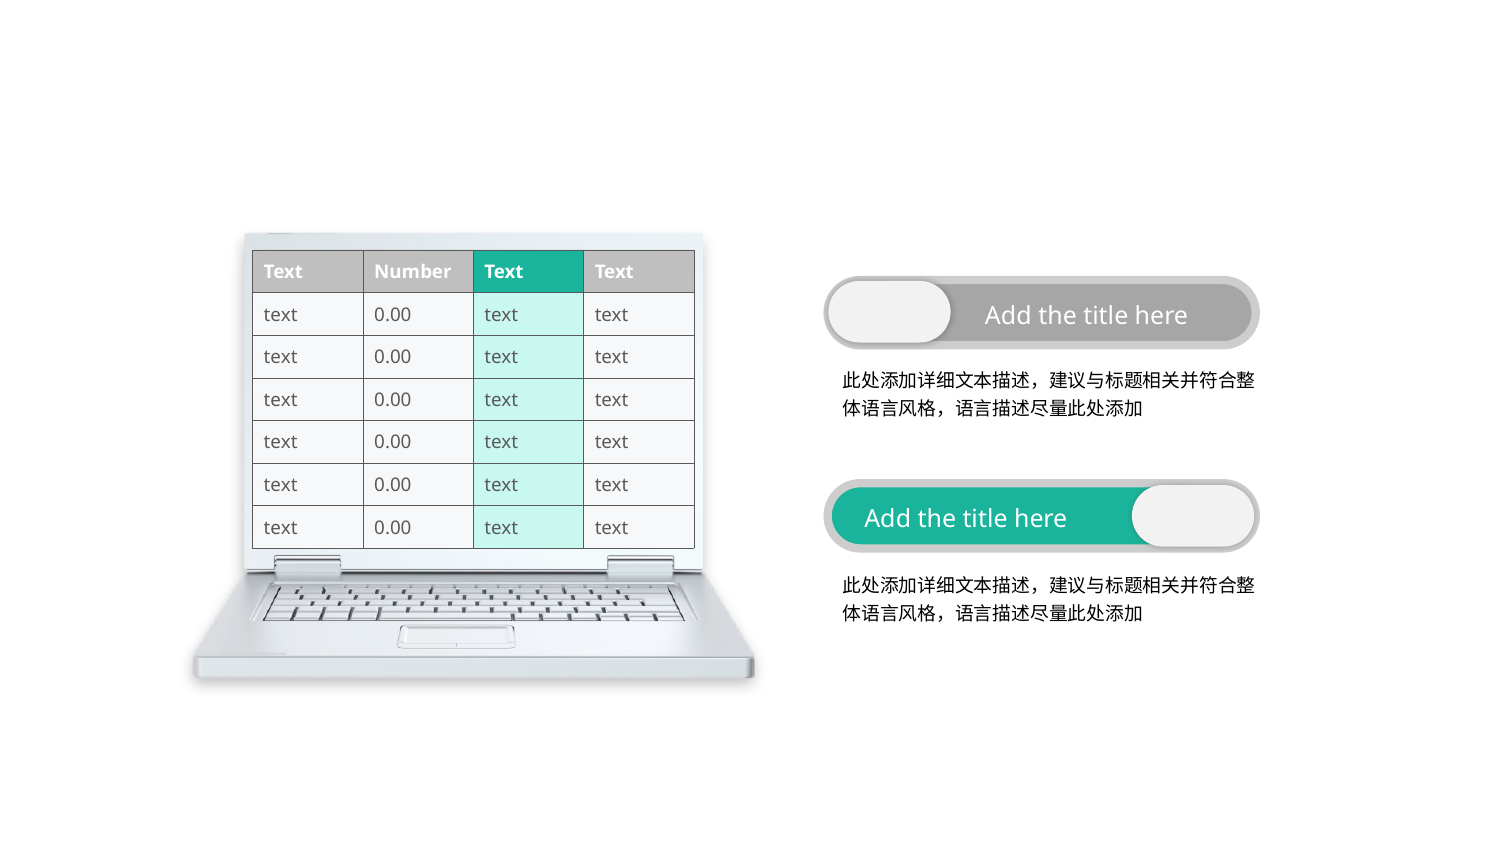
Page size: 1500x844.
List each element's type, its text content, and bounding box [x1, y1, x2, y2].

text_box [827, 482, 1257, 549]
picture [177, 220, 769, 692]
text_box 此处添加详细文本描述，建议与标题相关并符合整体语言风格，语言描述尽量此处添加 [827, 355, 1272, 427]
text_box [827, 279, 1257, 346]
text_box 此处添加详细文本描述，建议与标题相关并符合整体语言风格，语言描述尽量此处添加 [827, 561, 1272, 632]
